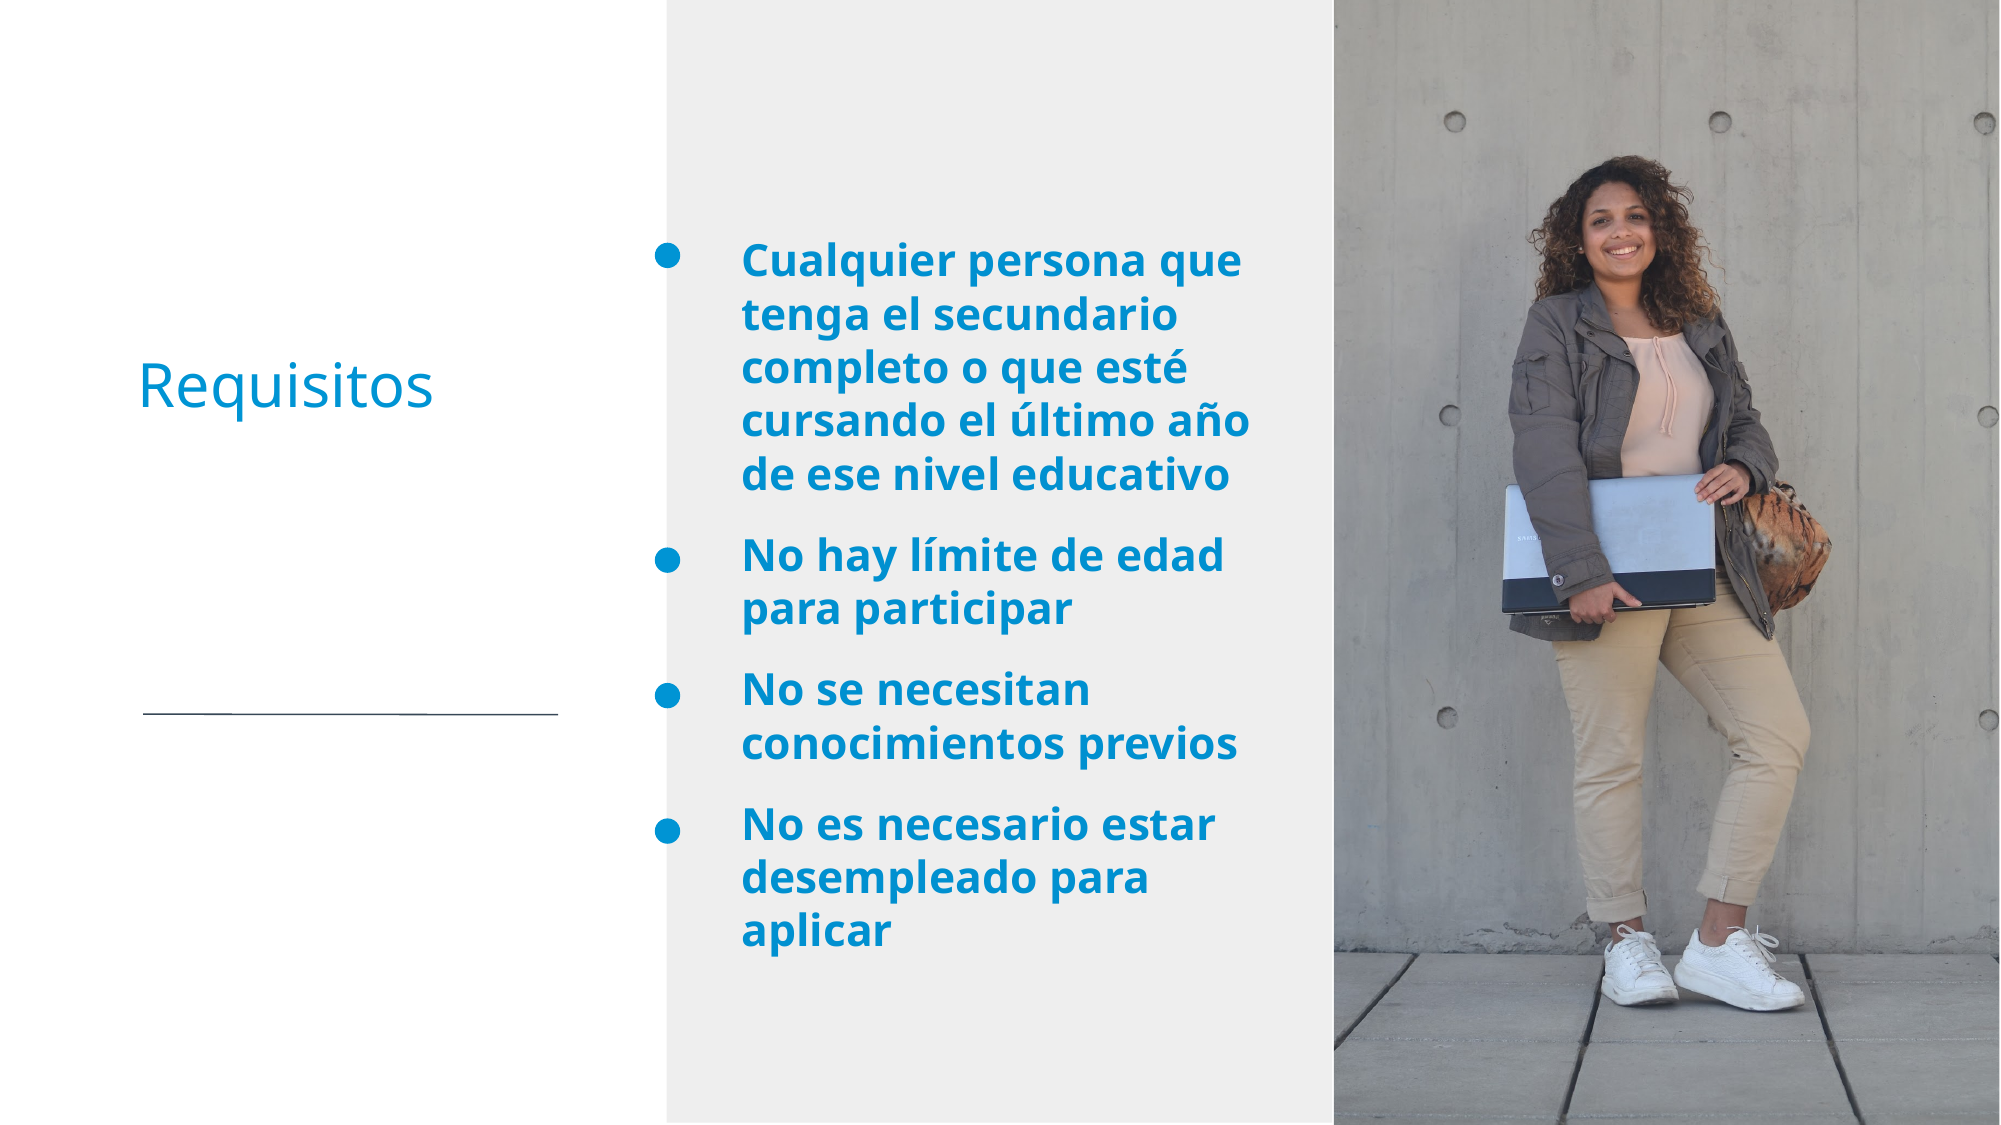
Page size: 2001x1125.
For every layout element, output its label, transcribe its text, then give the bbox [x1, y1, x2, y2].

text_box Requisitos [117, 326, 590, 668]
picture [1333, 0, 2000, 1125]
text_box [654, 547, 681, 573]
text_box [654, 682, 681, 709]
text_box Cualquier persona que tenga el secundario completo o que esté cursando el último año de ese nivel educativo No hay límite de edad para participar No se necesitan conocimientos previos No es necesario estar desempleado para aplicar [721, 212, 1279, 913]
text_box [654, 818, 681, 844]
text_box [666, 0, 1331, 1123]
text_box [654, 242, 681, 269]
